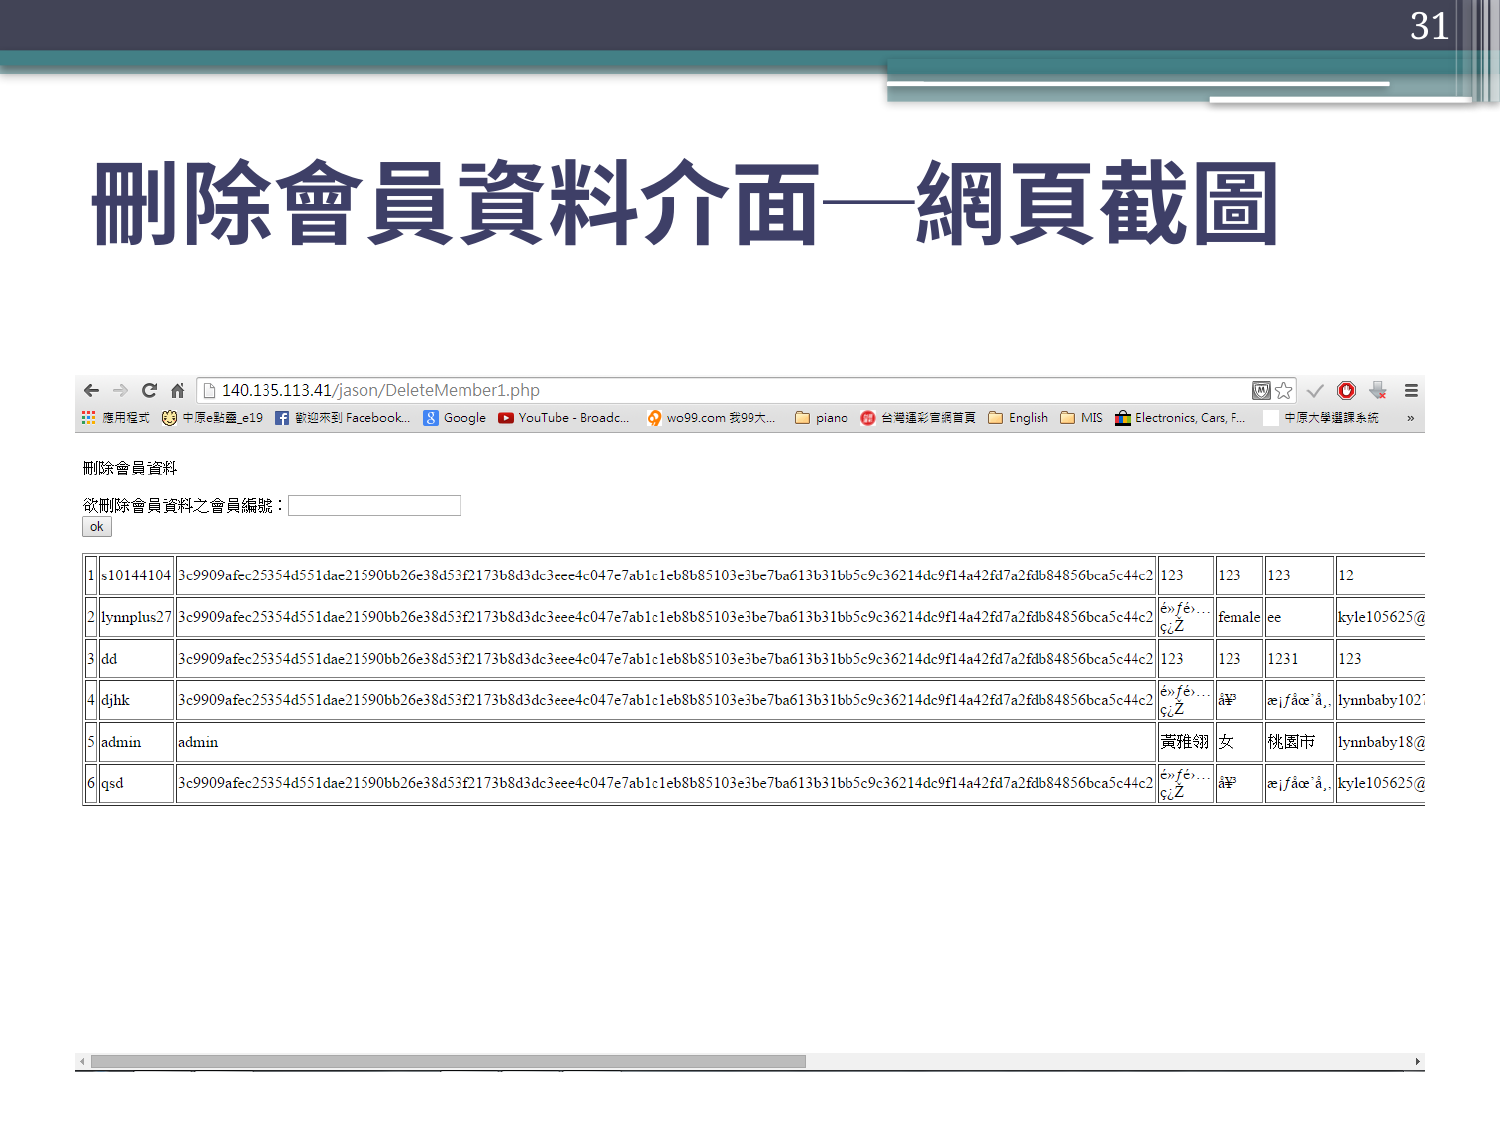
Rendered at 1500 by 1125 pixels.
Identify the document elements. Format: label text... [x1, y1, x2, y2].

title 刪除會員資料介面─網頁截圖 [75, 113, 1425, 289]
slide_number 31 [1341, 0, 1466, 61]
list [74, 375, 1426, 1073]
